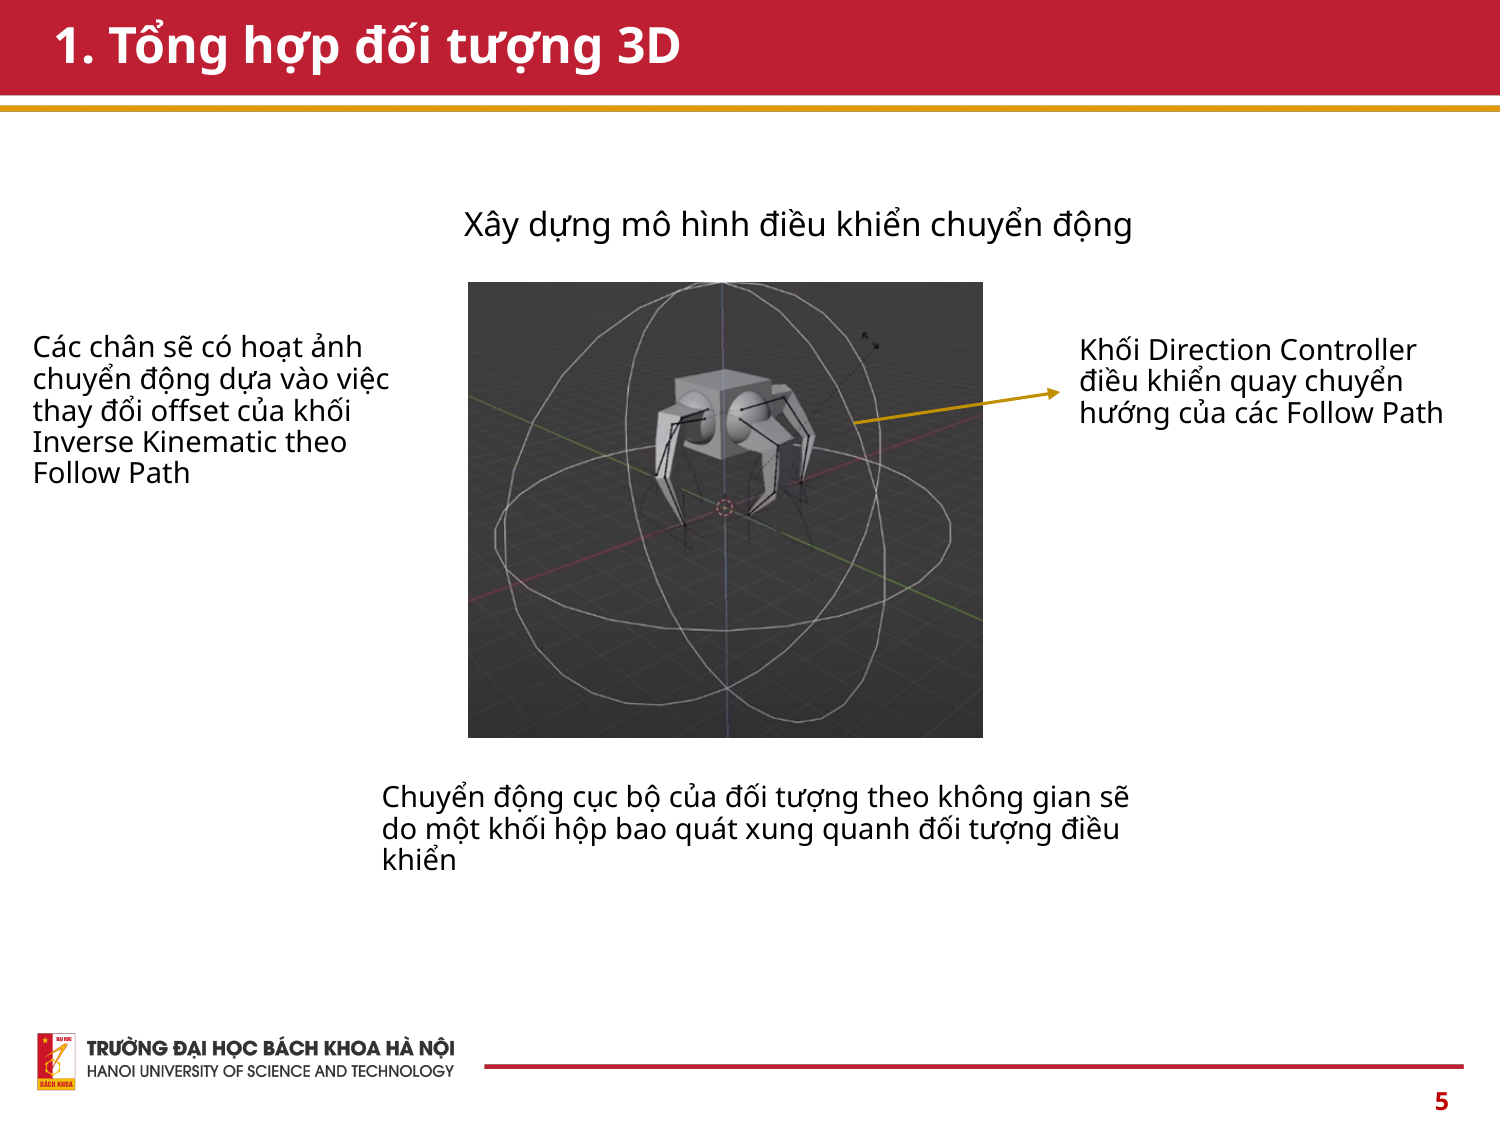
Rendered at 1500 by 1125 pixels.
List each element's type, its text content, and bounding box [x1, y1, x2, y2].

slide_number 5 [1126, 1078, 1464, 1125]
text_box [853, 392, 1061, 424]
title 1. Tổng hợp đối tượng 3D [38, 12, 1462, 87]
picture [0, 0, 1500, 1125]
text_box Các chân sẽ có hoạt ảnh chuyển động dựa vào việc thay đổi offset của khối Inverse Kinematic theo Follow Path [17, 325, 436, 522]
text_box Khối Direction Controller điều khiển quay chuyển hướng của các Follow Path [1064, 327, 1500, 524]
list Xây dựng mô hình điều khiển chuyển động [206, 200, 1393, 283]
text_box Chuyển động cục bộ của đối tượng theo không gian sẽ do một khối hộp bao quát xung quanh đối tượng điều khiển [366, 774, 1166, 971]
